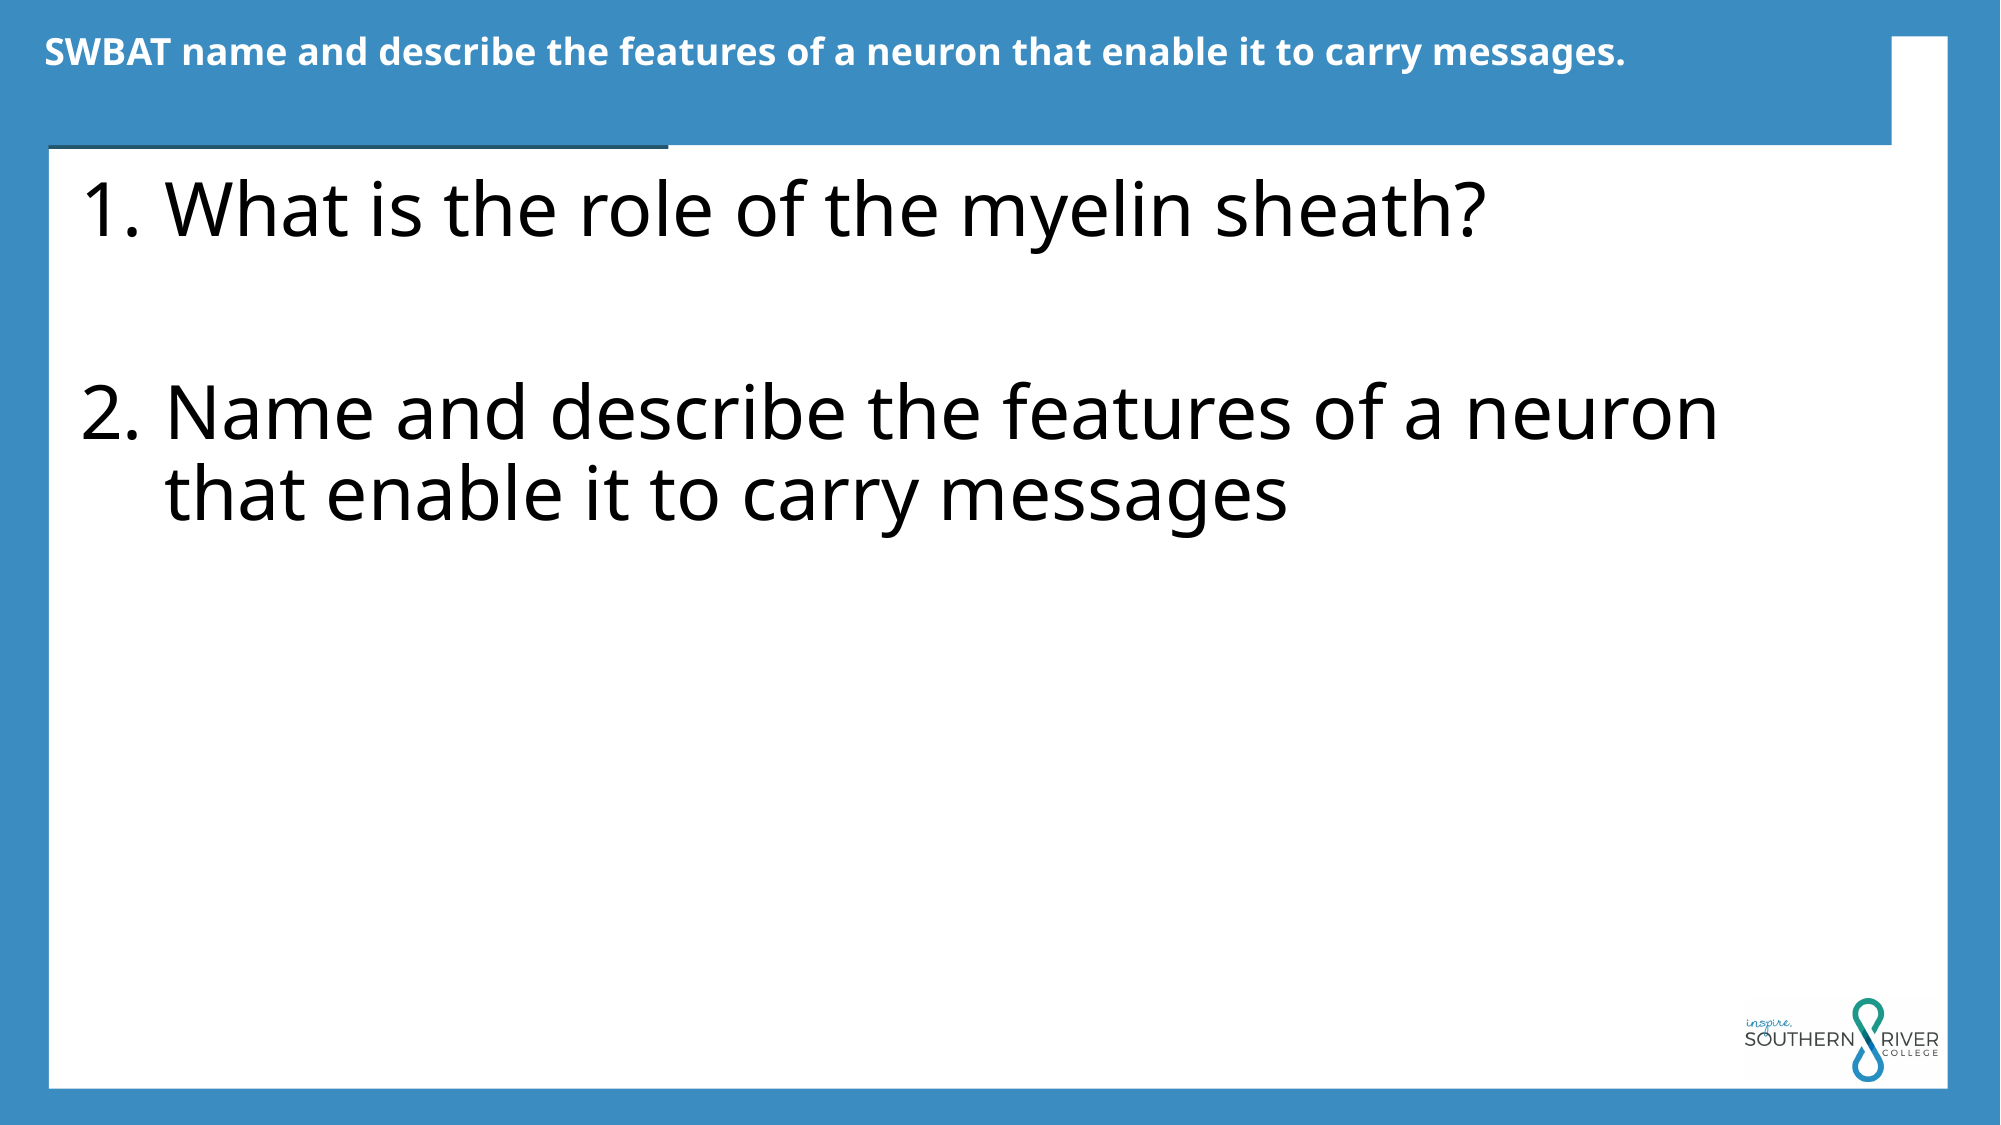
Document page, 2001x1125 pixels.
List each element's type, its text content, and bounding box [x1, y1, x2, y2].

list What is the role of the myelin sheath? Name and describe the features of a neuron that enable it to carry messages [65, 164, 1855, 544]
picture [1745, 998, 1938, 1082]
list SWBAT name and describe the features of a neuron that enable it to carry messages. [29, 22, 1892, 146]
